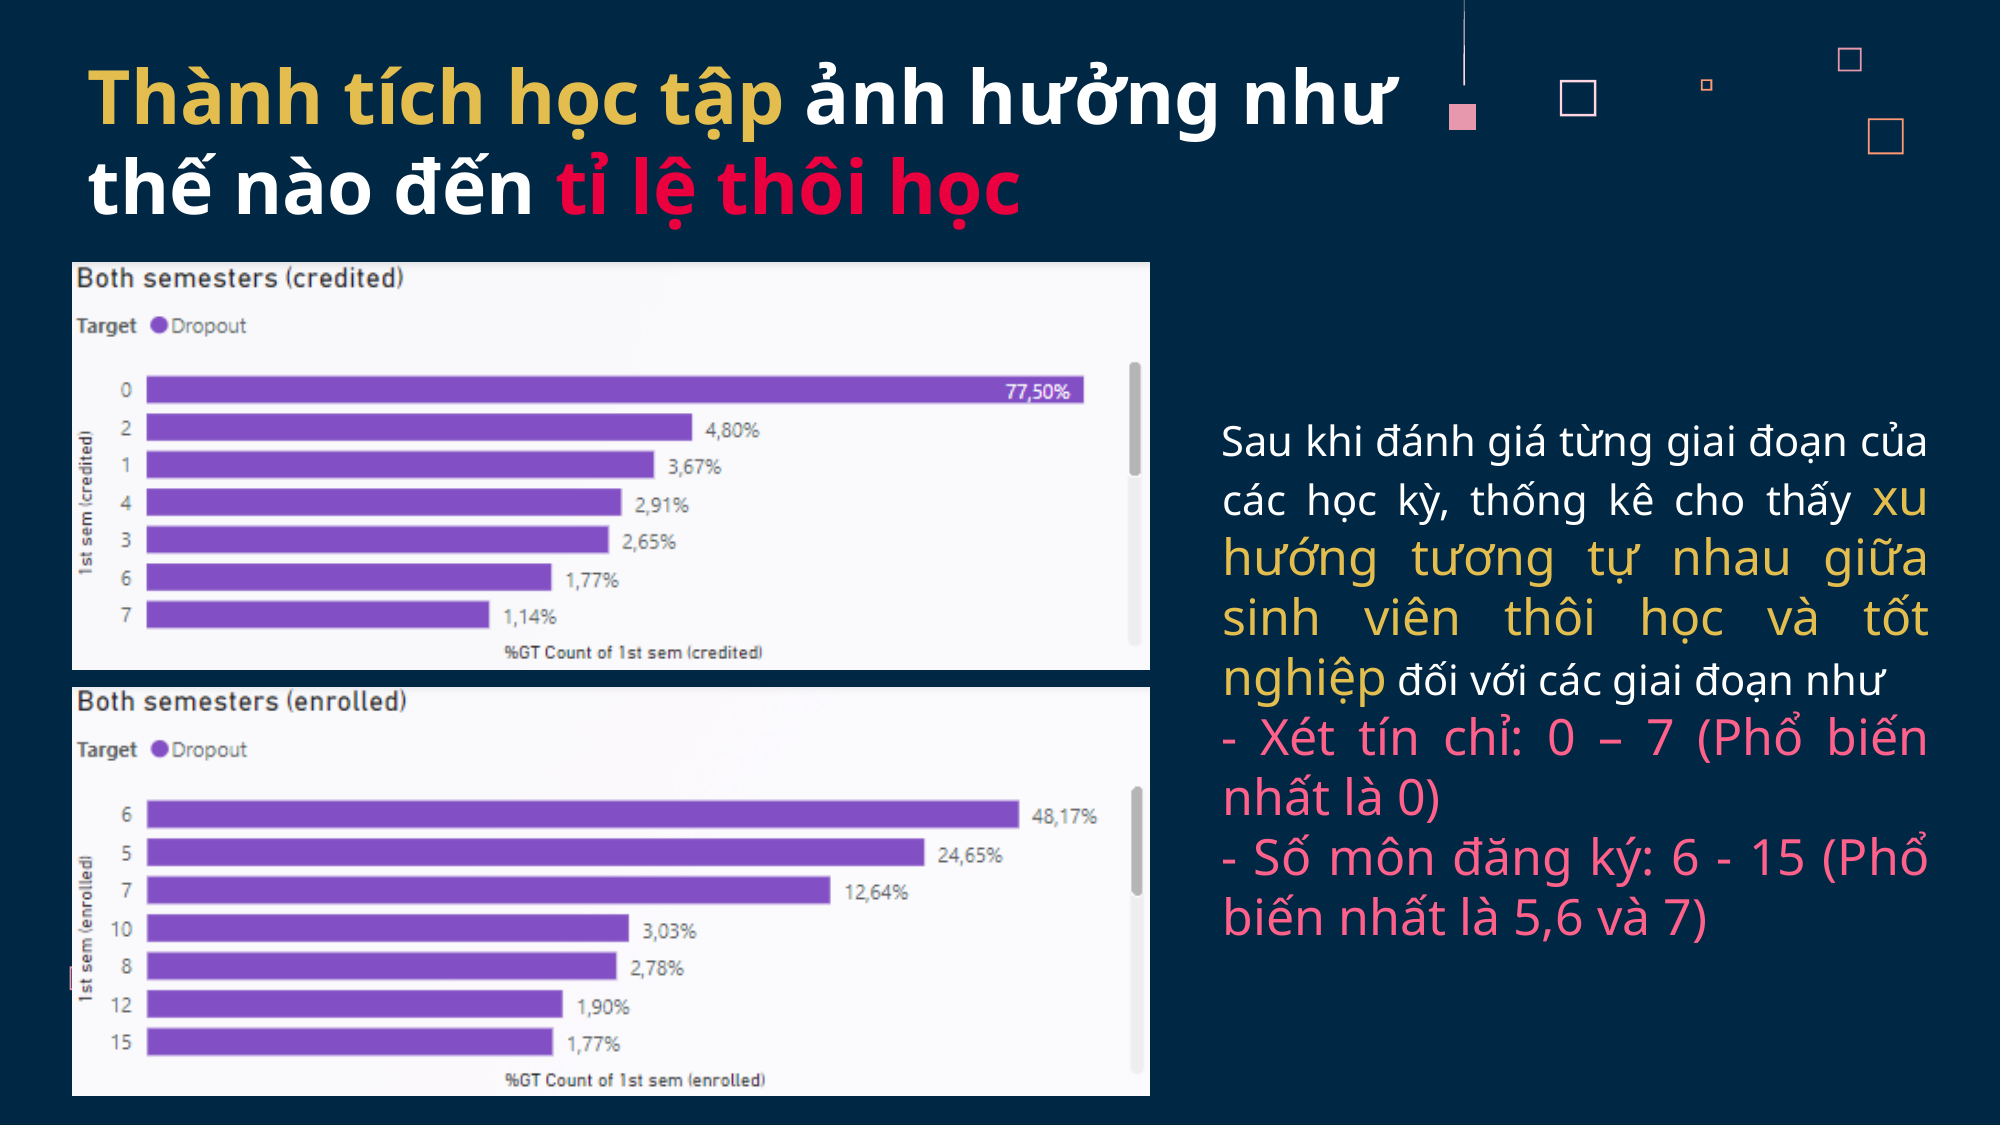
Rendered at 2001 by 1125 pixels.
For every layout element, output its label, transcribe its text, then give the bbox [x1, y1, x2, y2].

picture [72, 687, 1150, 1096]
picture [72, 262, 1150, 671]
title Thành tích học tập ảnh hưởng như thế nào đến tỉ lệ thôi học [72, 118, 1421, 245]
subtitle Sau khi đánh giá từng giai đoạn của các học kỳ, thống kê cho thấy xu hướng tương tự nhau giữa sinh viên thôi học và tốt nghiệp đối với các giai đoạn như - Xét tín chỉ: 0 – 7 (Phổ biến nhất là 0) - Số môn đăng ký: 6 - 15 (Phổ biến nhất là 5,6 và 7) [1155, 400, 1945, 563]
